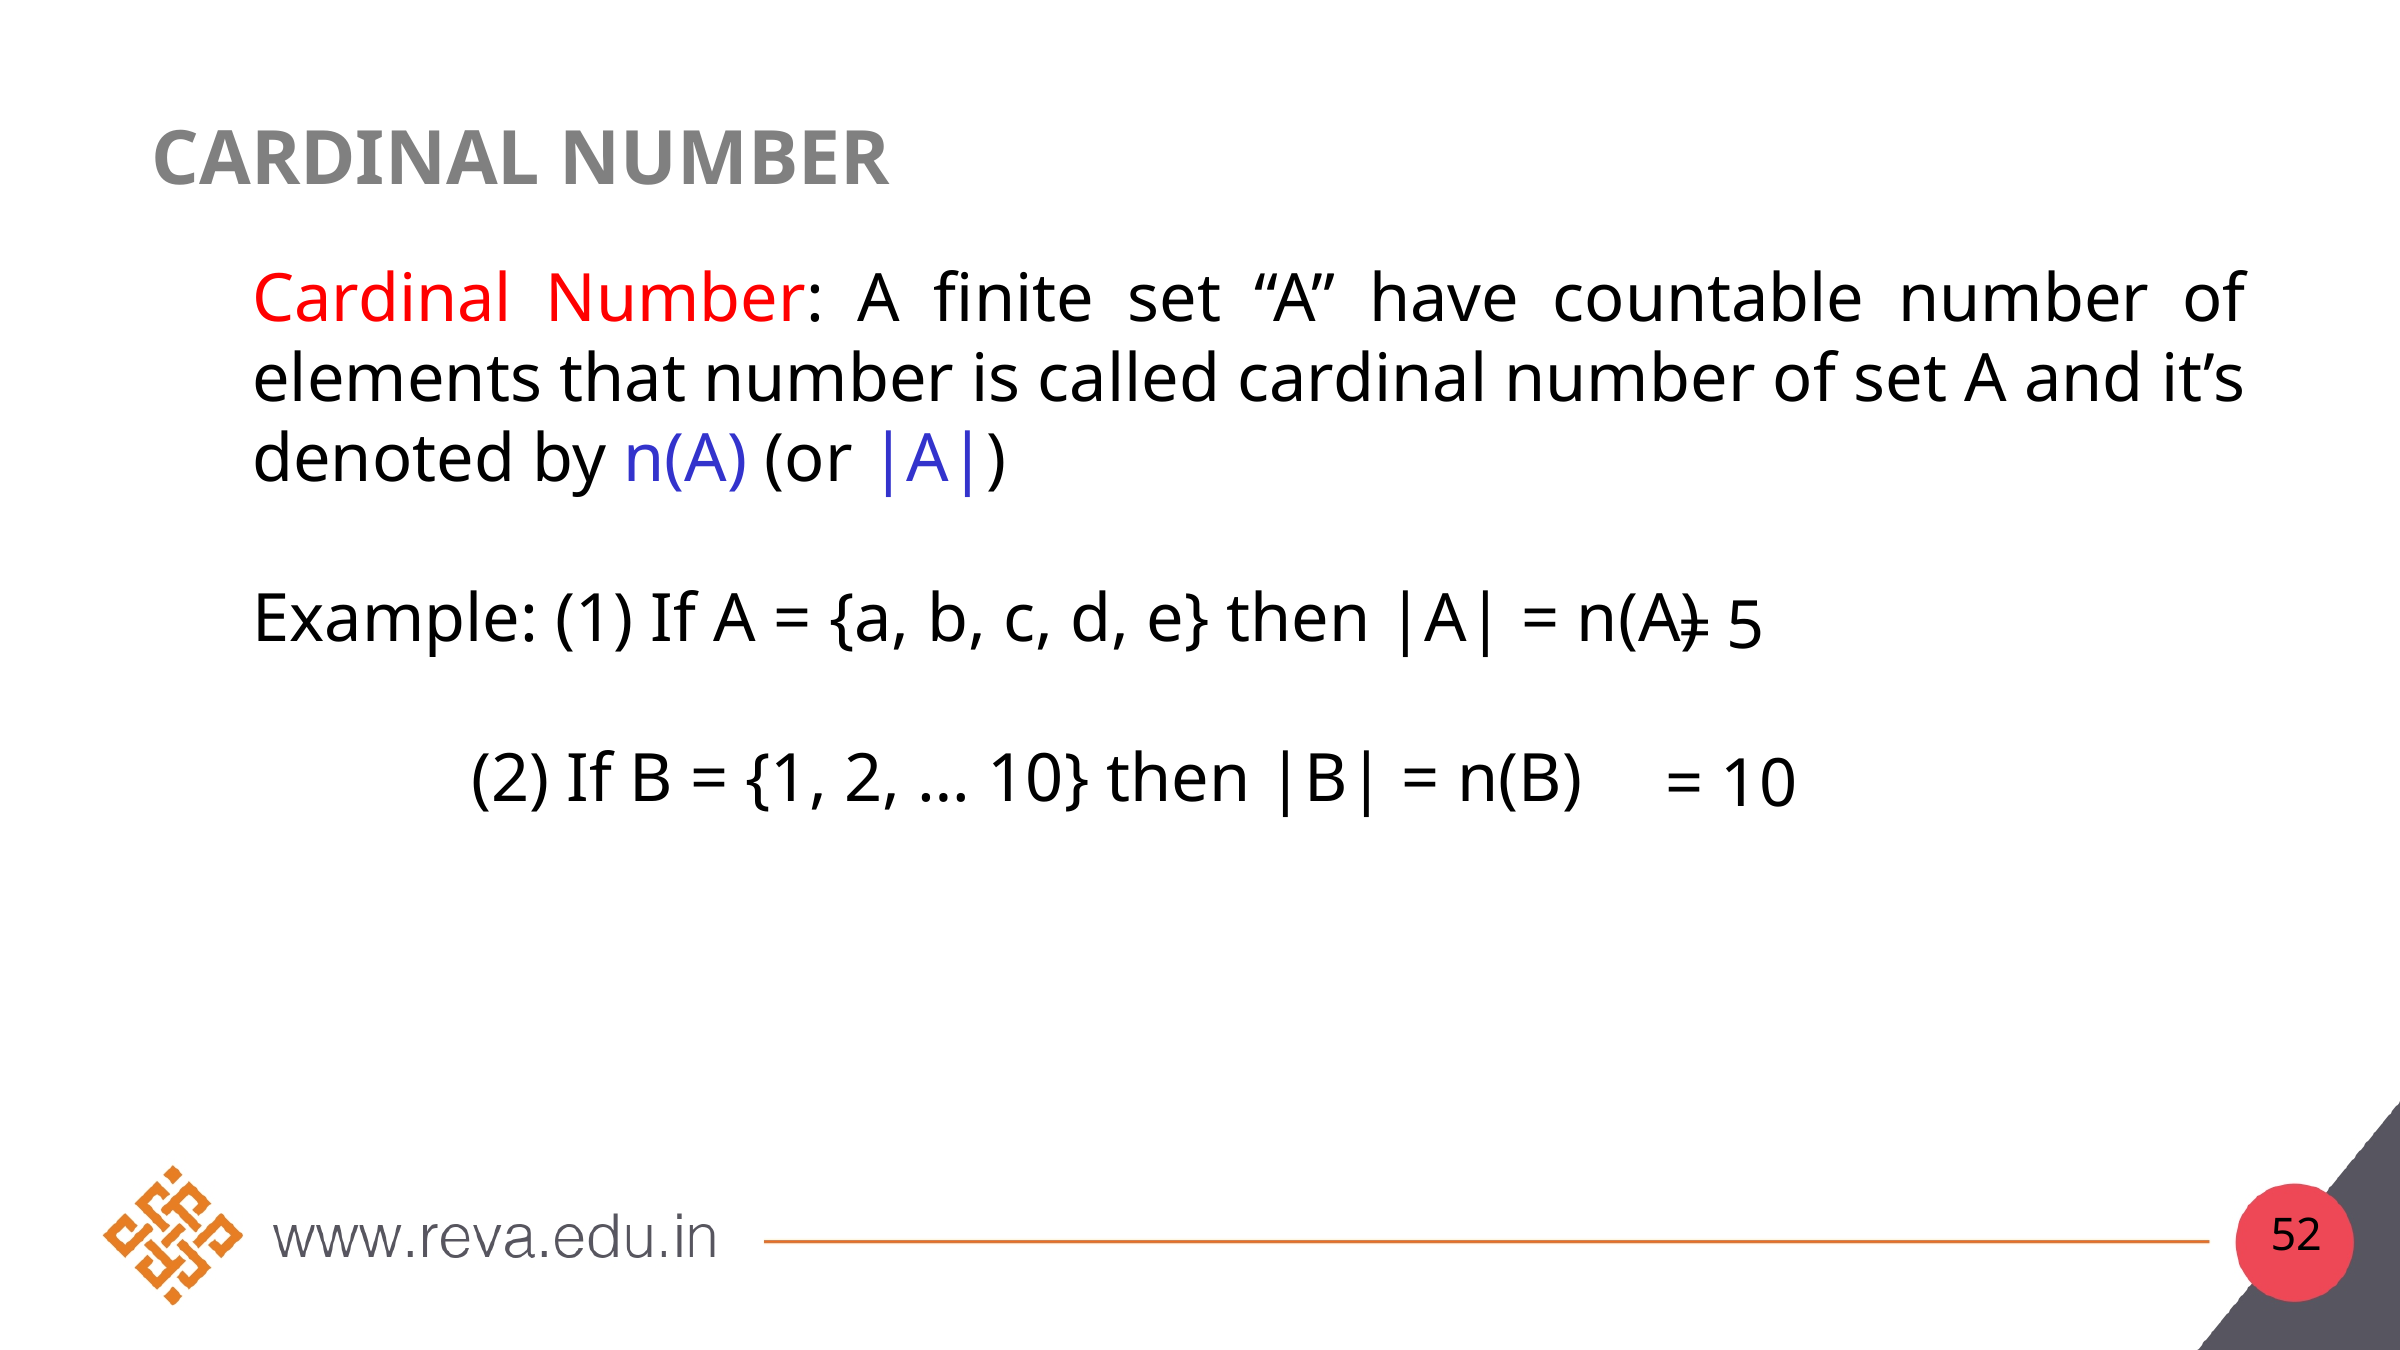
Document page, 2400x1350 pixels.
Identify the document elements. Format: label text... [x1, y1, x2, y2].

text_box = 10 [1650, 731, 1813, 827]
title Cardinal Number [136, 77, 1360, 243]
text_box Cardinal Number: A finite set “A” have countable number of elements that number is called cardinal number of set A and it’s denoted by n(A) (or |A|) Example: (1) If A = {a, b, c, d, e} then |A| = n(A) (2) If B = {1, 2, … 10} then |B| = n(B) [237, 247, 2263, 822]
picture [0, 0, 2400, 1350]
text_box = 5 [1663, 574, 1780, 670]
slide_number 52 [2237, 1200, 2355, 1272]
